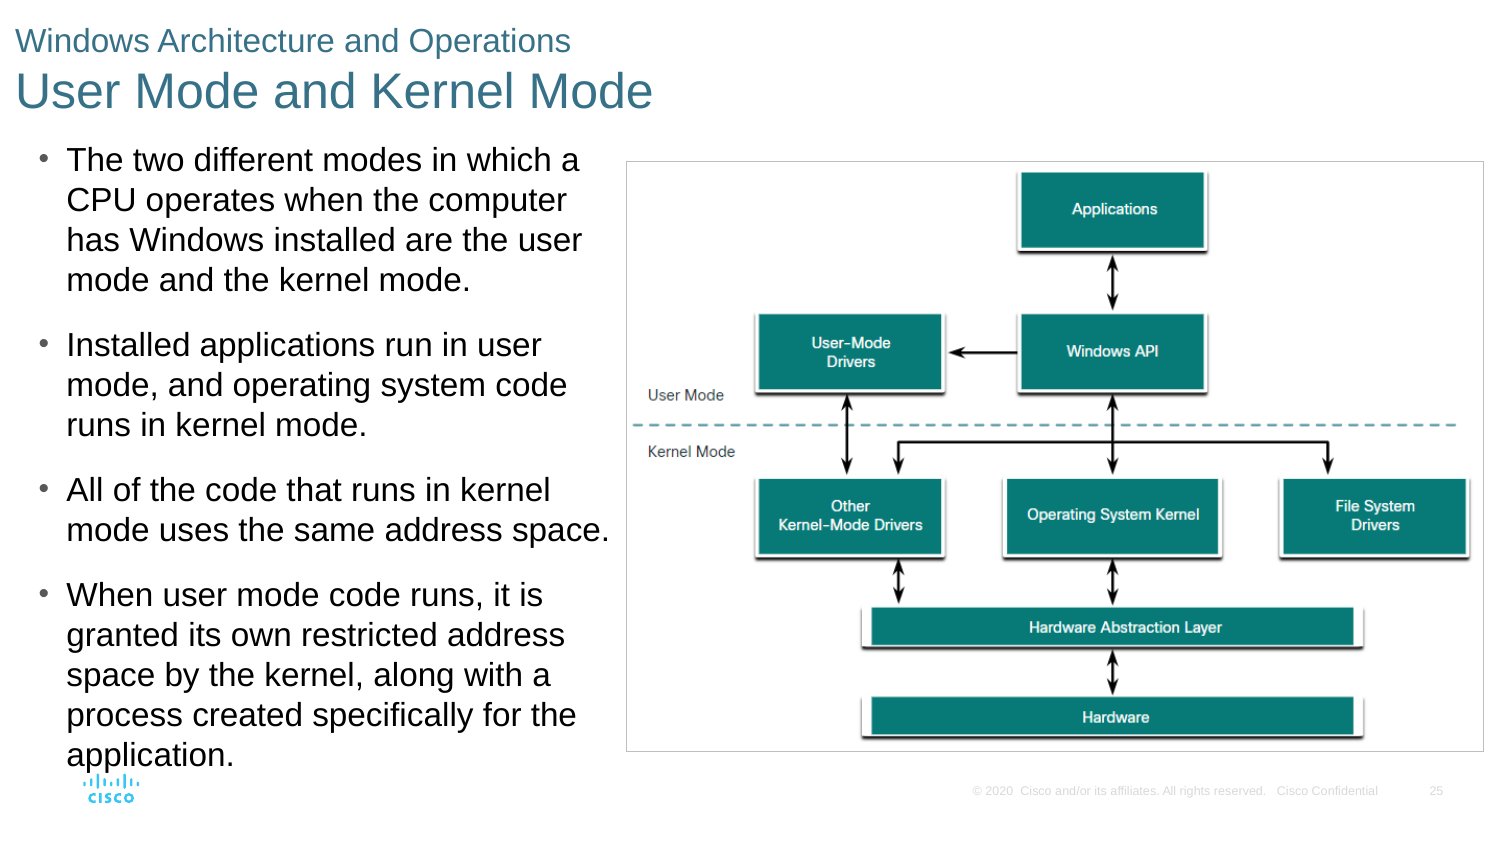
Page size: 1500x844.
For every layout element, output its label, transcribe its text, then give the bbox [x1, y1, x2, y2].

title Windows Architecture and Operations User Mode and Kernel Mode [0, 6, 1500, 131]
picture [626, 160, 1485, 752]
list The two different modes in which a CPU operates when the computer has Windows installed are the user mode and the kernel mode. Installed applications run in user mode, and operating system code runs in kernel mode. All of the code that runs in kernel mode uses the same address space. When user mode code runs, it is granted its own restricted address space by the kernel, along with a process created specifically for the application. [23, 131, 643, 813]
